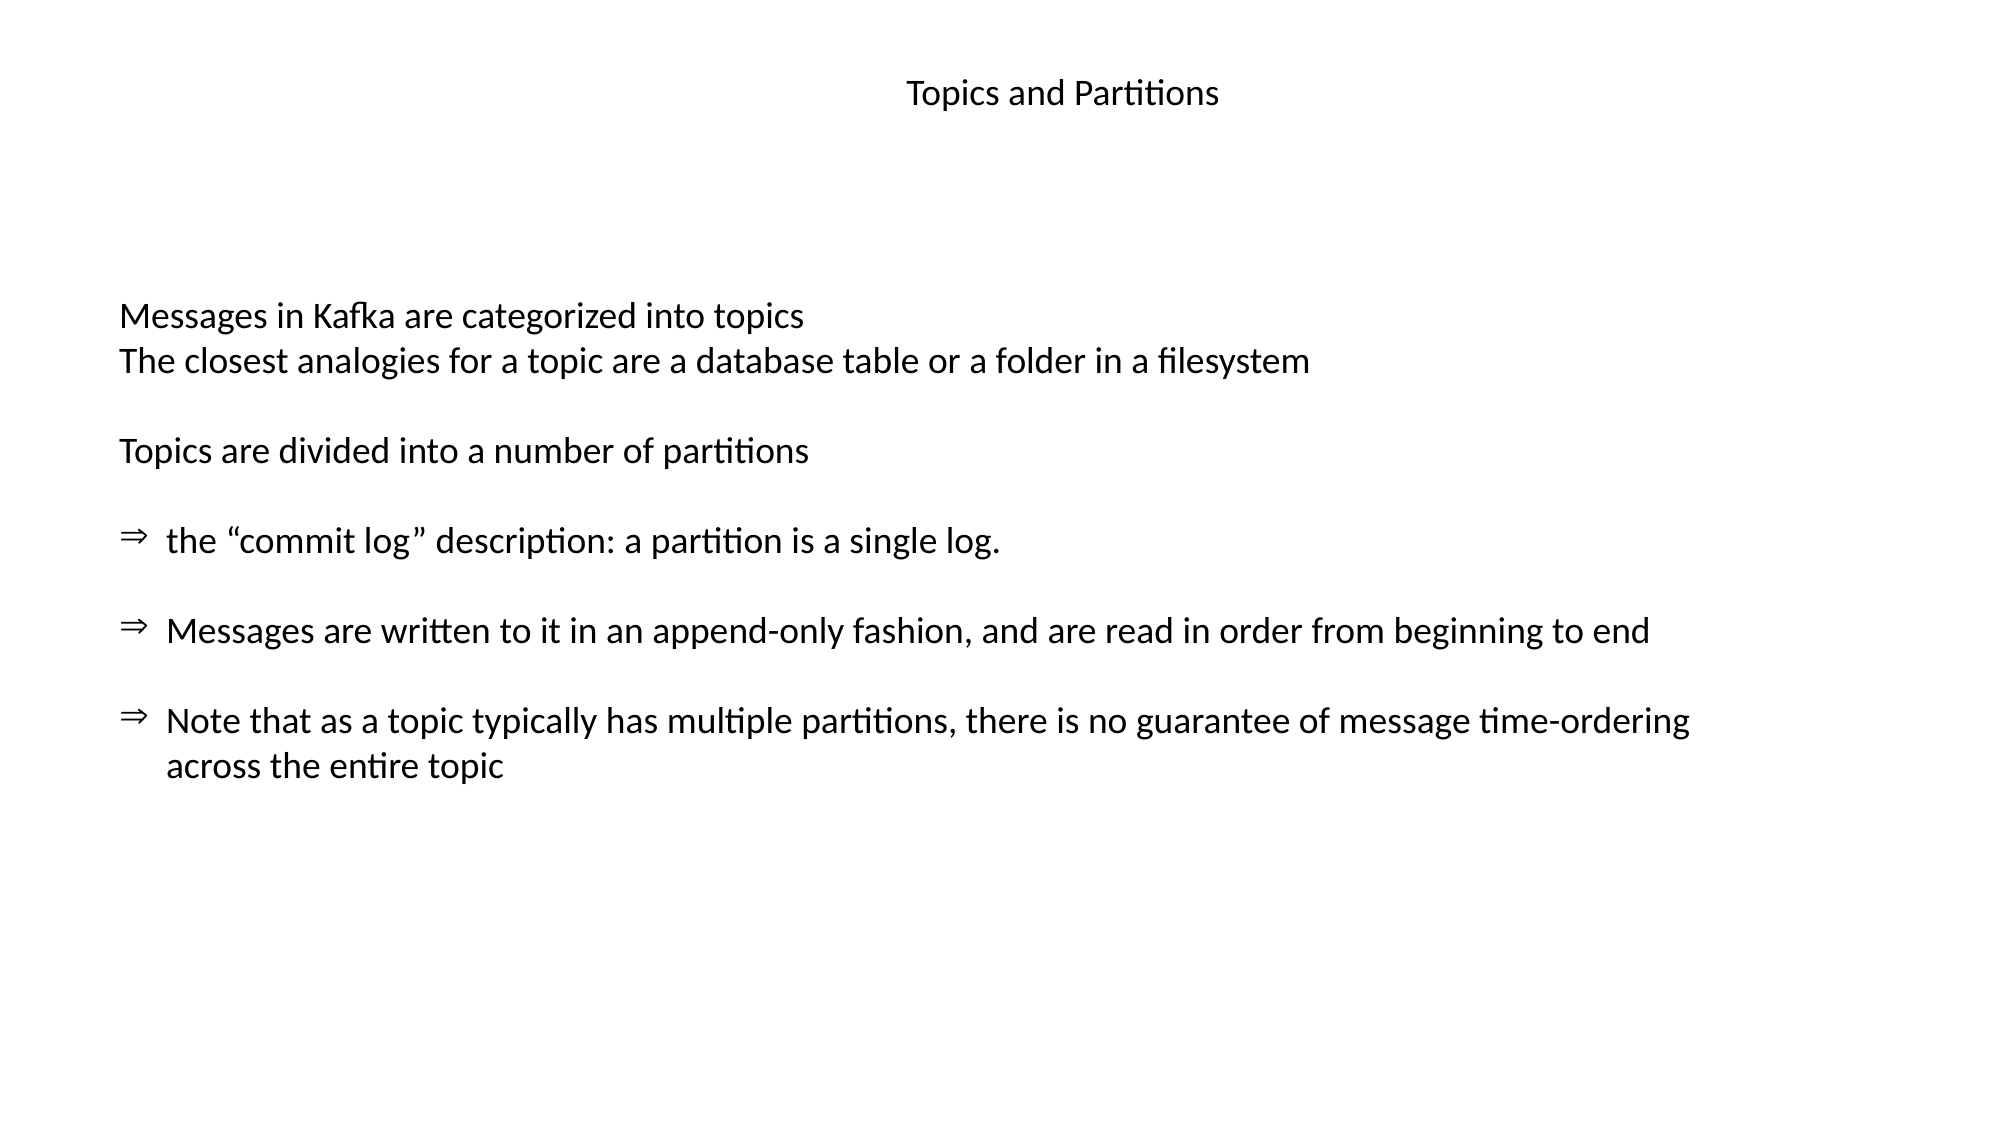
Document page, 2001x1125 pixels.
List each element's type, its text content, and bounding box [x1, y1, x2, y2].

text_box Topics and Partitions [257, 60, 1870, 120]
text_box Messages in Kafka are categorized into topics The closest analogies for a topic are a database table or a folder in a filesystem Topics are divided into a number of partitions the “commit log” description: a partition is a single log. Messages are written to it in an append-only fashion, and are read in order from beginning to end Note that as a topic typically has multiple partitions, there is no guarantee of message time-ordering across the entire topic [104, 283, 1759, 794]
